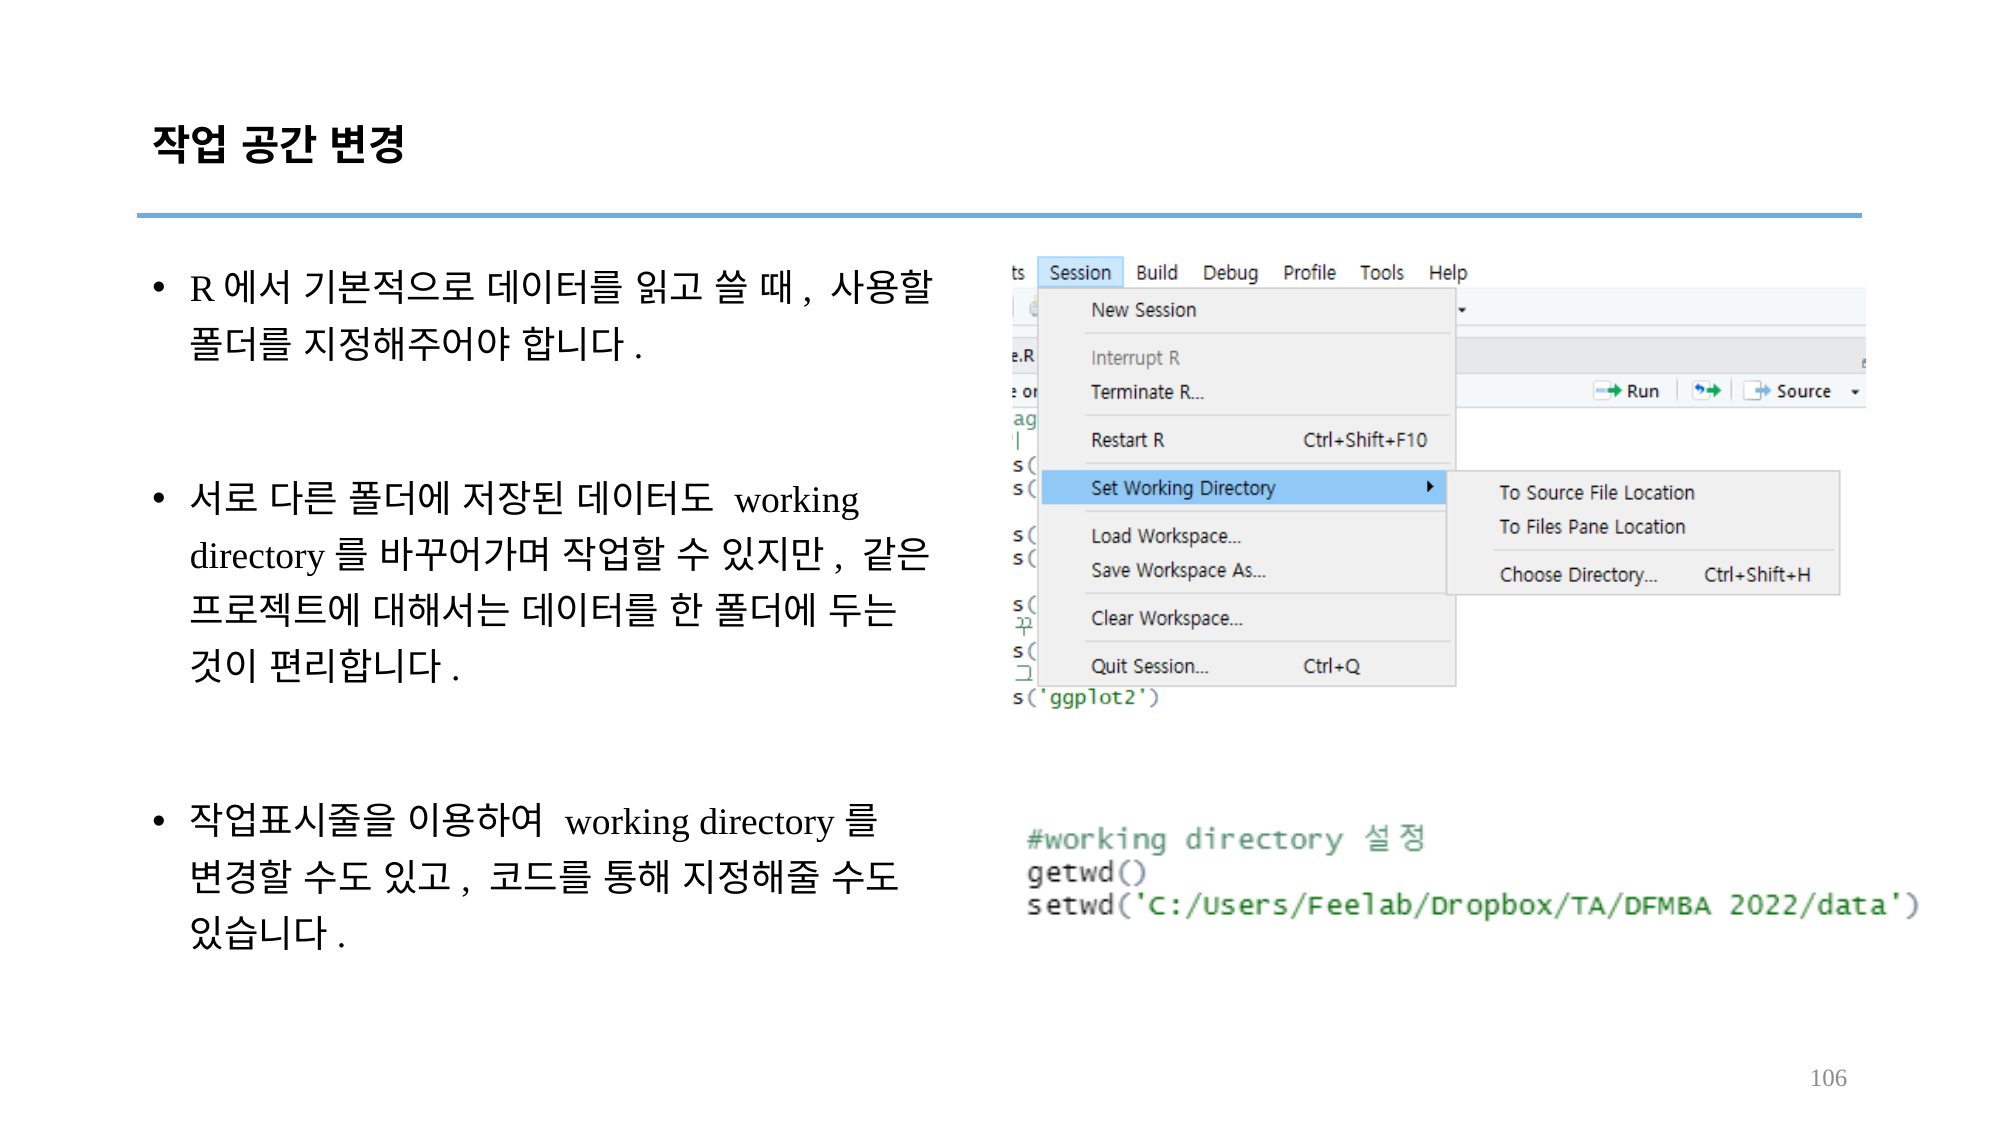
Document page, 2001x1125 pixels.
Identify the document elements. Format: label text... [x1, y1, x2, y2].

picture [1023, 821, 1930, 927]
slide_number 106 [1412, 1042, 1863, 1103]
title 작업 공간 변경 [137, 59, 1863, 216]
picture [1012, 221, 1867, 734]
list R에서 기본적으로 데이터를 읽고 쓸 때, 사용할 폴더를 지정해주어야 합니다. 서로 다른 폴더에 저장된 데이터도 working directory를 바꾸어가며 작업할 수 있지만, 같은 프로젝트에 대해서는 데이터를 한 폴더에 두는 것이 편리합니다. 작업표시줄을 이용하여 working directory를 변경할 수도 있고, 코드를 통해 지정해줄 수도 있습니다. [137, 245, 988, 1014]
